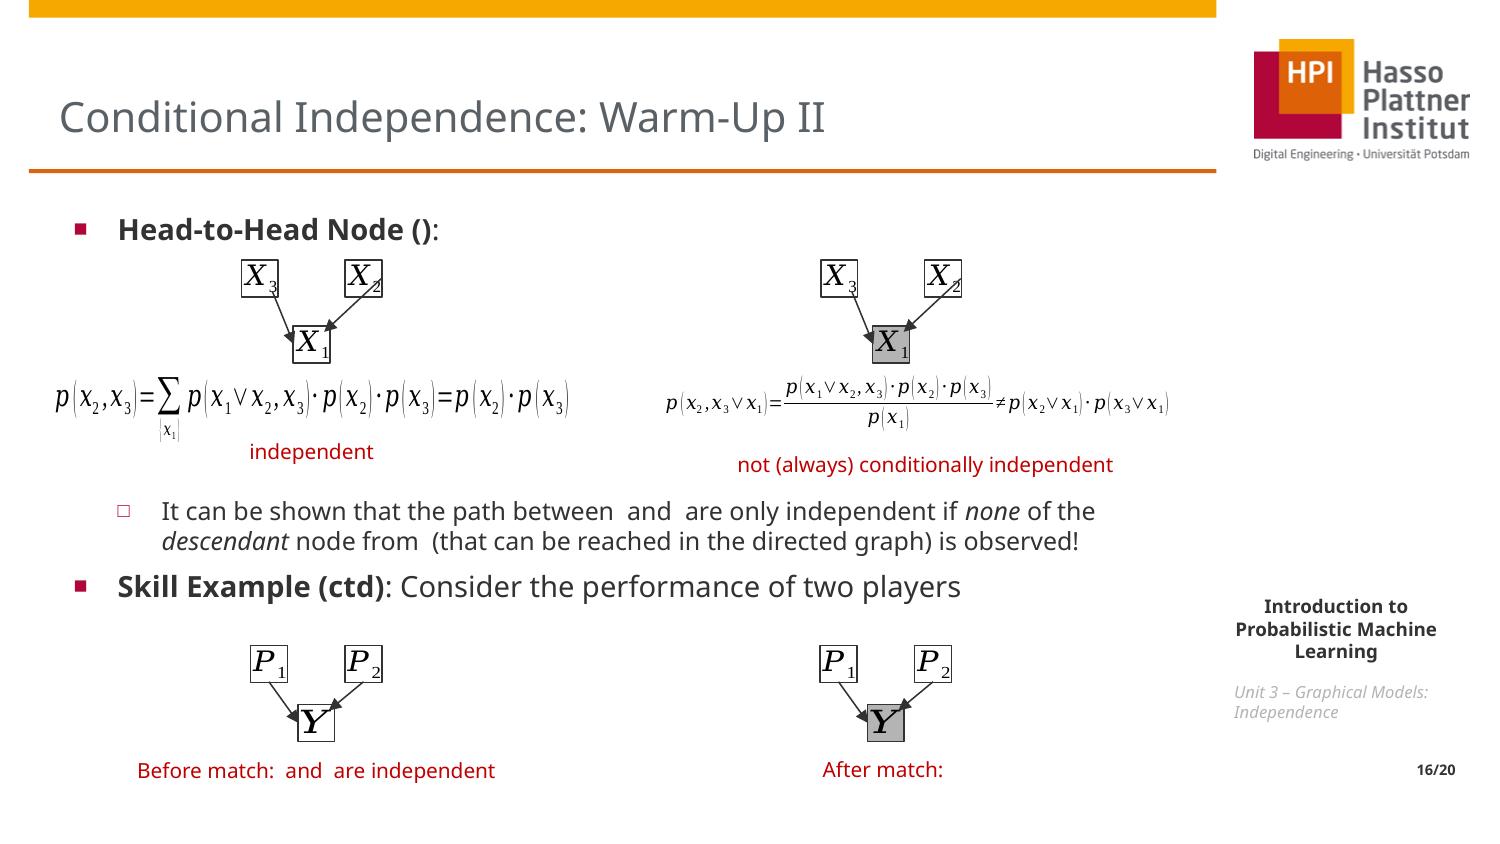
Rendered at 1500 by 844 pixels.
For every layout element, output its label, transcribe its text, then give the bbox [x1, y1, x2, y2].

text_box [898, 681, 934, 711]
picture [1254, 39, 1470, 161]
title Conditional Independence: Warm-Up II [58, 17, 1187, 170]
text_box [323, 290, 352, 333]
text_box independent [139, 433, 484, 469]
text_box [268, 681, 304, 711]
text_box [271, 290, 300, 333]
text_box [903, 290, 931, 333]
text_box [838, 681, 874, 711]
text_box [328, 681, 364, 711]
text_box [851, 290, 879, 333]
text_box not (always) conditionally independent [718, 446, 1133, 482]
